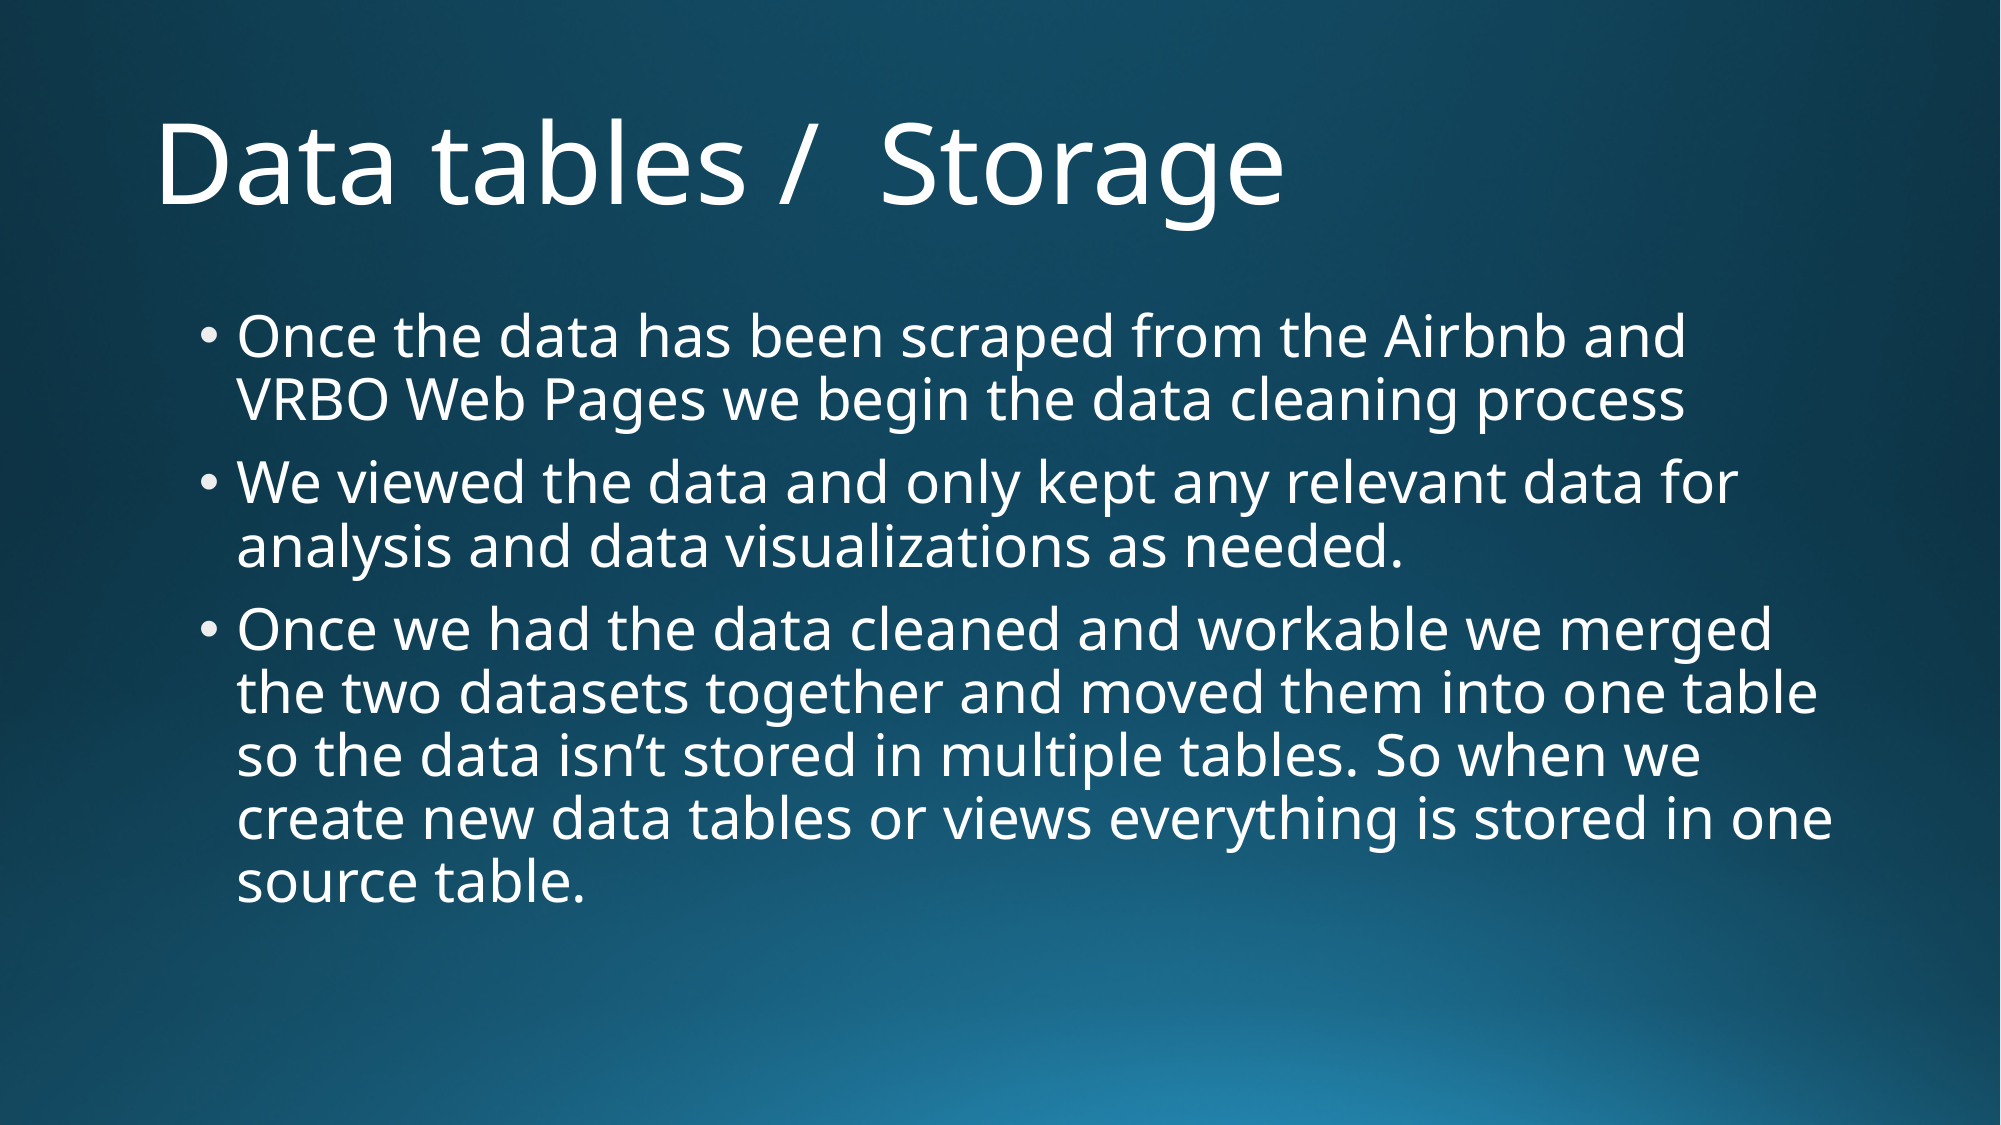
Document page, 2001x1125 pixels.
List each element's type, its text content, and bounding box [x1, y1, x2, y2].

title Data tables / Storage [137, 59, 1863, 278]
picture [0, 0, 2001, 1125]
list Once the data has been scraped from the Airbnb and VRBO Web Pages we begin the data cleaning process We viewed the data and only kept any relevant data for analysis and data visualizations as needed. Once we had the data cleaned and workable we merged the two datasets together and moved them into one table so the data isn’t stored in multiple tables. So when we create new data tables or views everything is stored in one source table. [183, 299, 1863, 1014]
